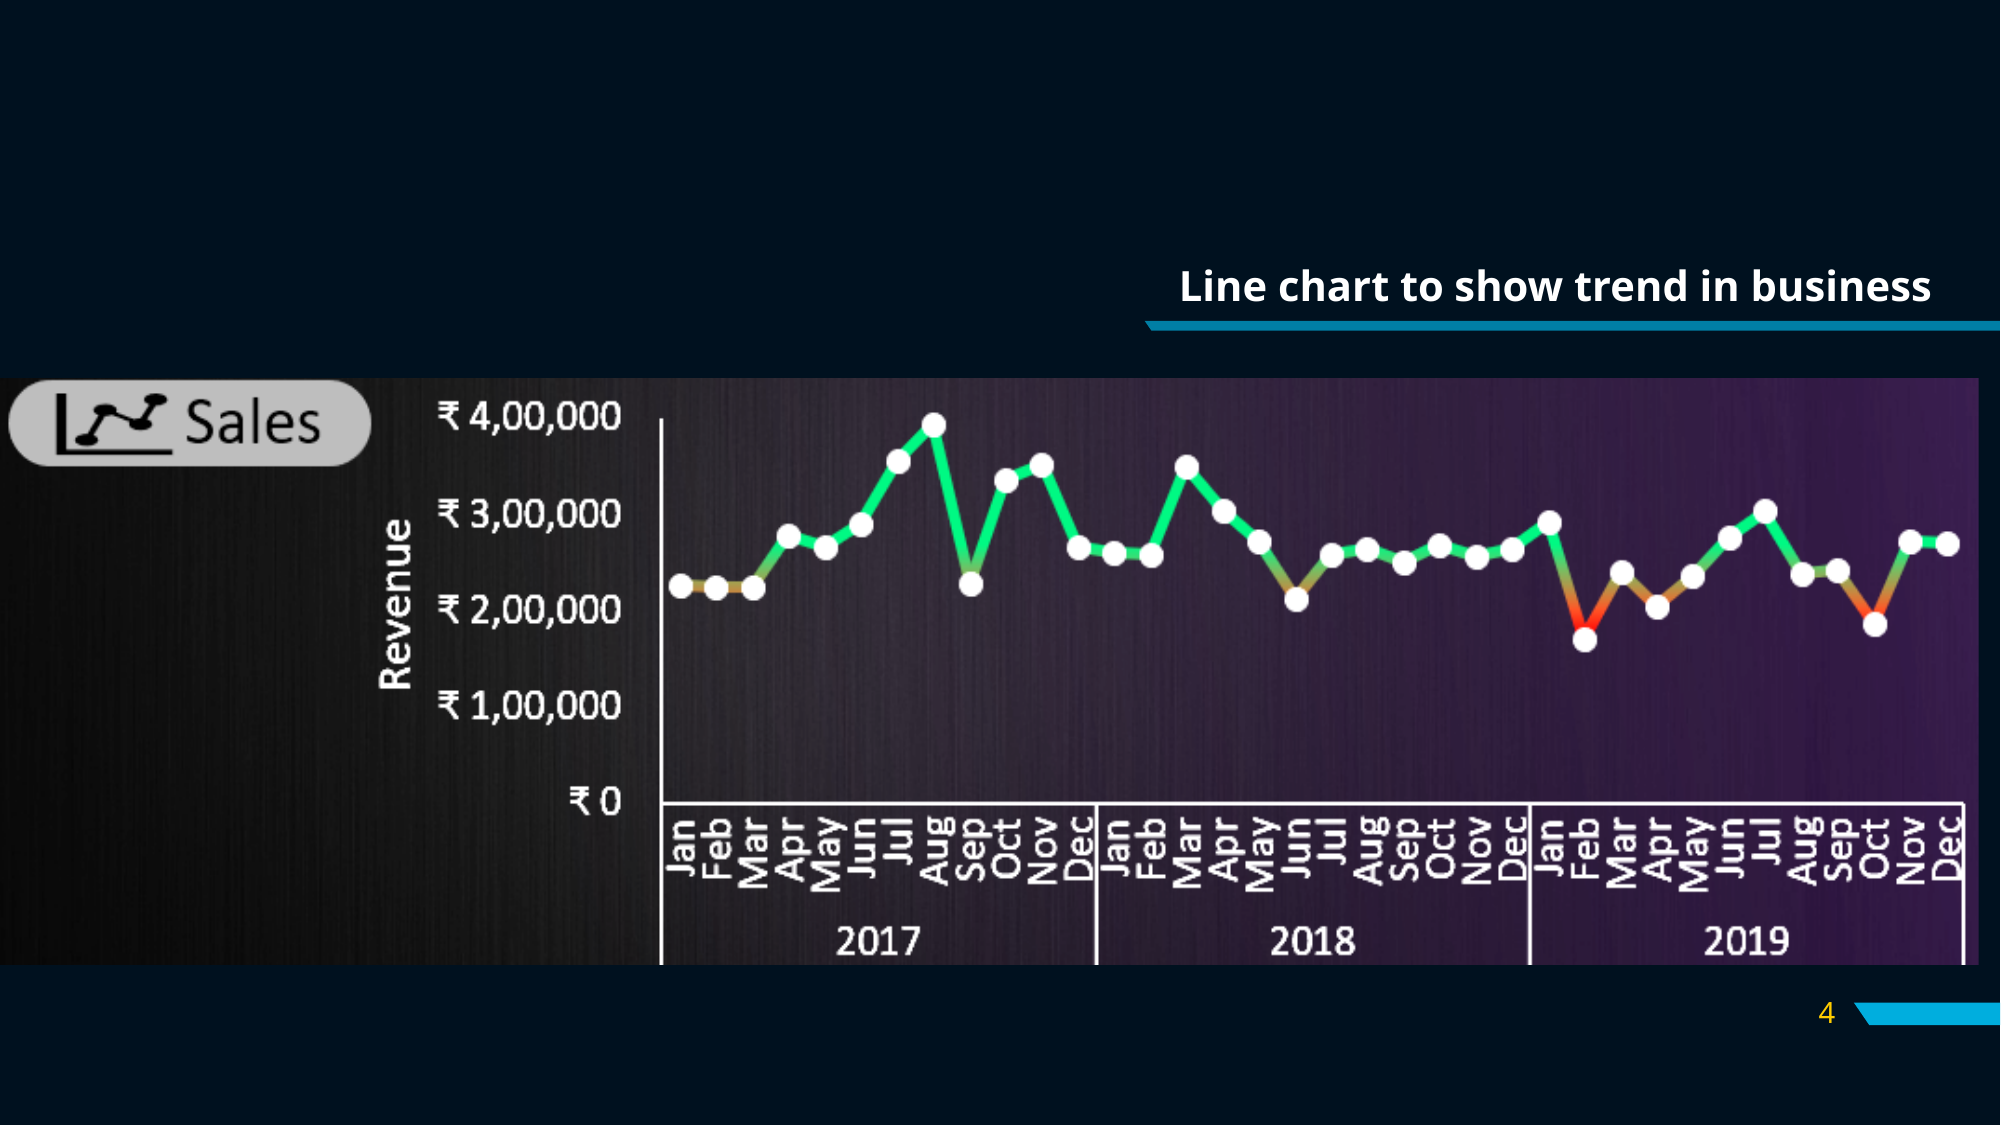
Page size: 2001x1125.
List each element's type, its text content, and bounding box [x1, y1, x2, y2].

slide_number 4 [1760, 984, 1851, 1045]
picture [0, 378, 1979, 965]
text_box Line chart to show trend in business [1164, 252, 2000, 318]
